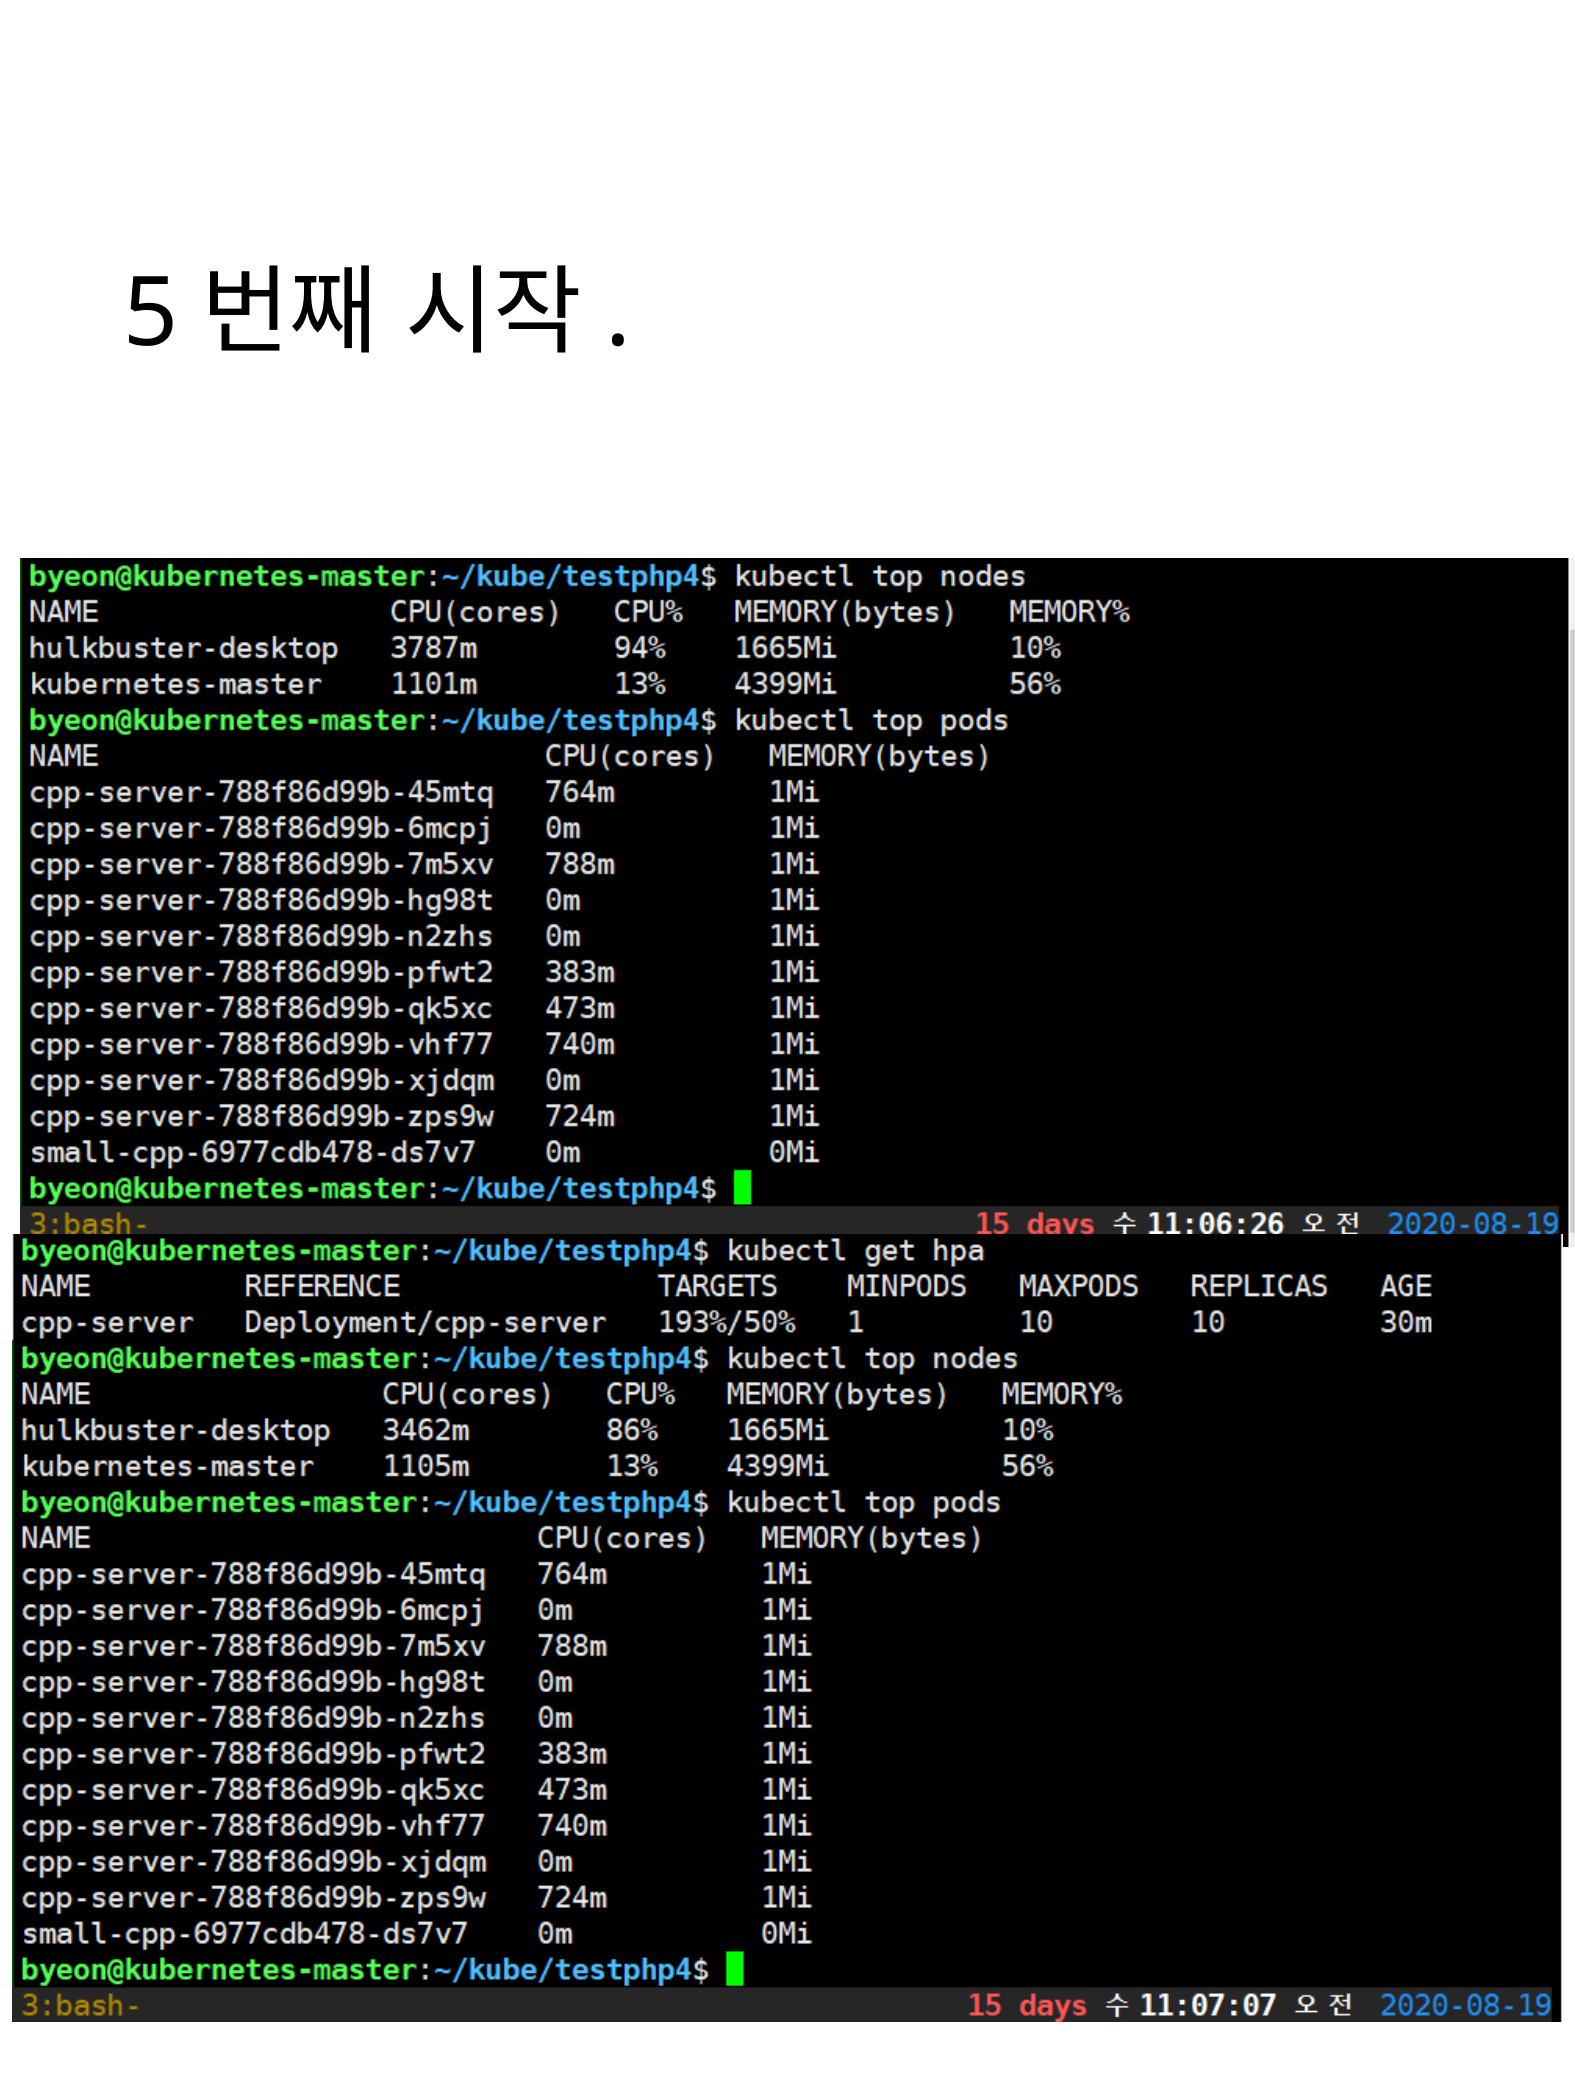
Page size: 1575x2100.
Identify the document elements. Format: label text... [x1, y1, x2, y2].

picture [12, 558, 1575, 2022]
title 5번째 시작. [108, 111, 1467, 518]
